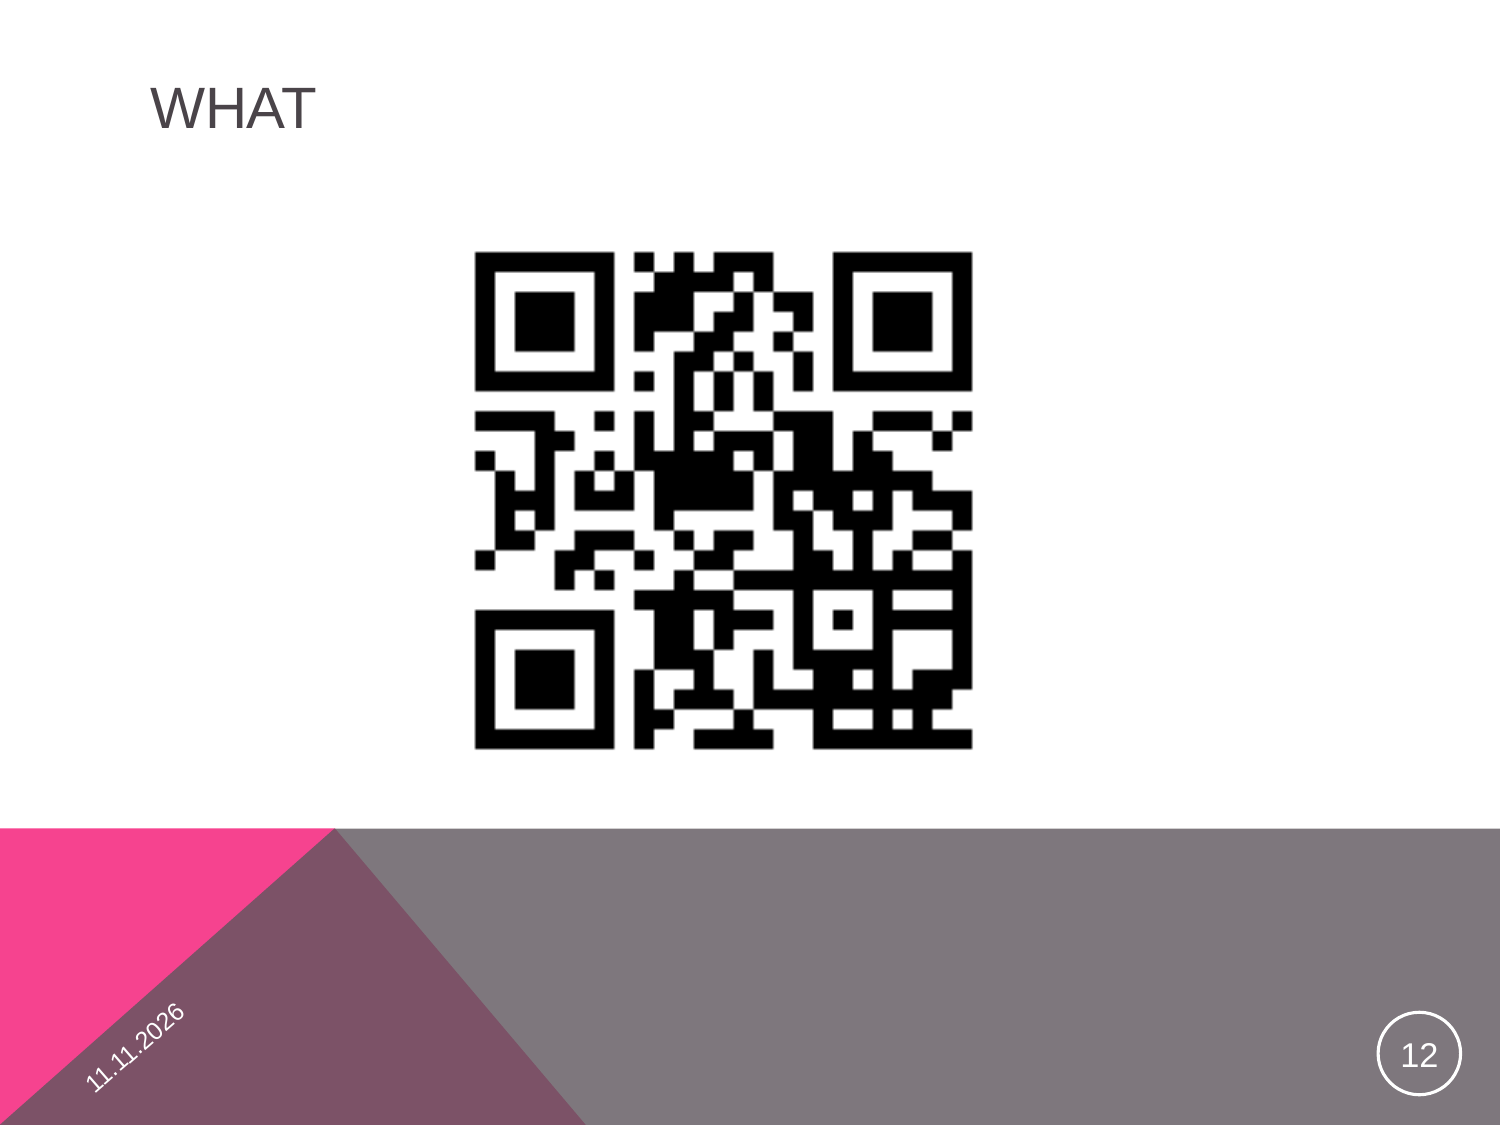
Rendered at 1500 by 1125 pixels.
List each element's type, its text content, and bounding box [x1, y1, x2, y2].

title What [135, 60, 1369, 150]
slide_number 12 [1376, 1010, 1463, 1097]
picture [442, 219, 1011, 788]
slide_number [65, 849, 357, 1109]
